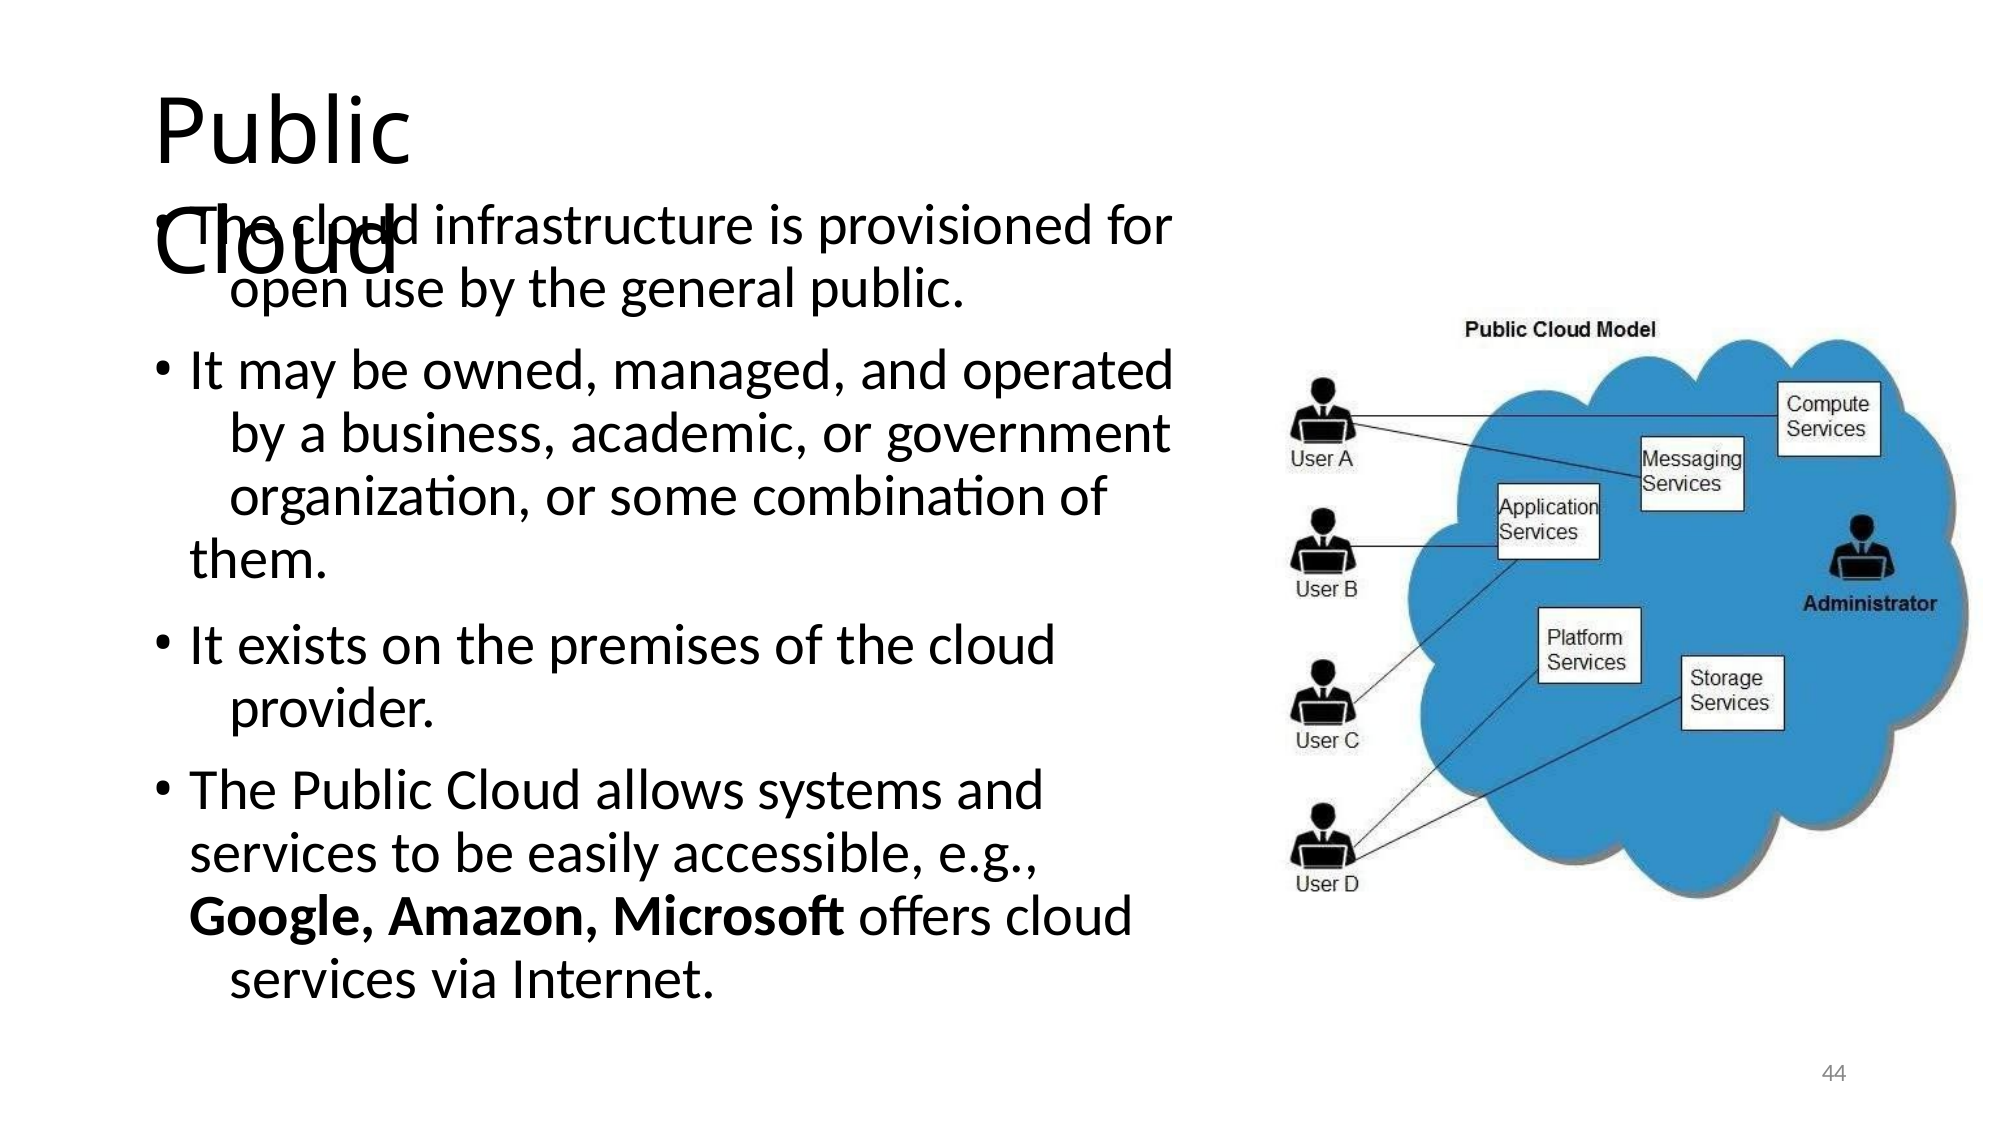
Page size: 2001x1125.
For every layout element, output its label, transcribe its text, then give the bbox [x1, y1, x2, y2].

title Public Cloud [150, 69, 609, 183]
text_box The cloud infrastructure is provisioned for open use by the general public. It may be owned, managed, and operated by a business, academic, or government organization, or some combination of them. It exists on the premises of the cloud provider. The Public Cloud allows systems and services to be easily accessible, e.g., Google, Amazon, Microsoft offers cloud services via Internet. [150, 183, 1234, 1011]
slide_number 44 [1819, 1060, 1856, 1125]
picture [1274, 307, 1983, 902]
